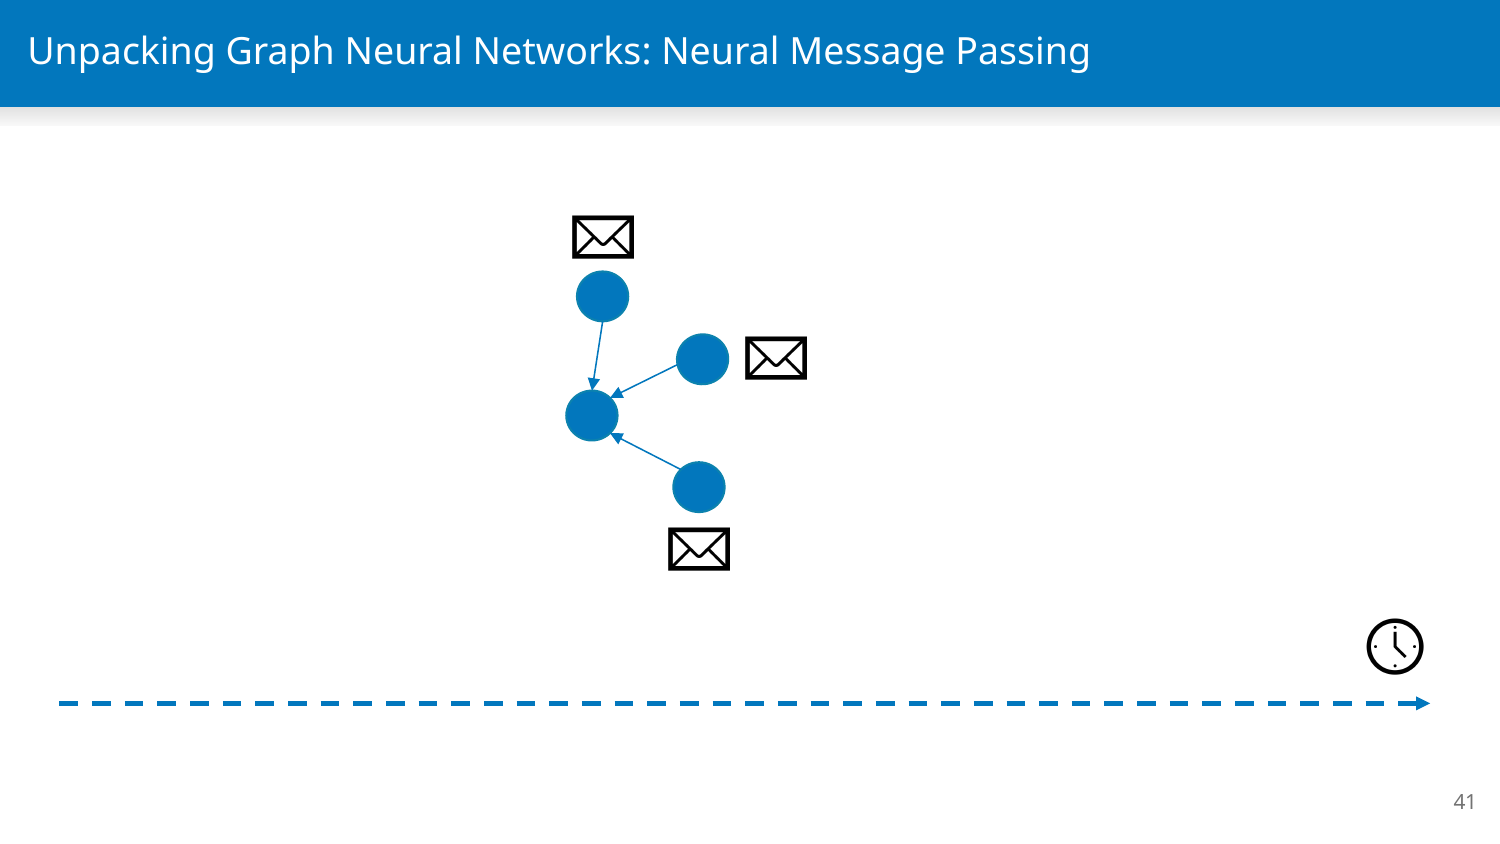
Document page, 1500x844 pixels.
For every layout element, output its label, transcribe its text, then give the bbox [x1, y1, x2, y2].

title Unpacking Graph Neural Networks: Neural Message Passing [16, 2, 1464, 102]
picture [1359, 611, 1431, 683]
picture [662, 512, 736, 586]
picture [739, 321, 814, 396]
picture [565, 200, 640, 275]
slide_number ‹#› [1398, 770, 1489, 835]
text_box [566, 271, 733, 513]
